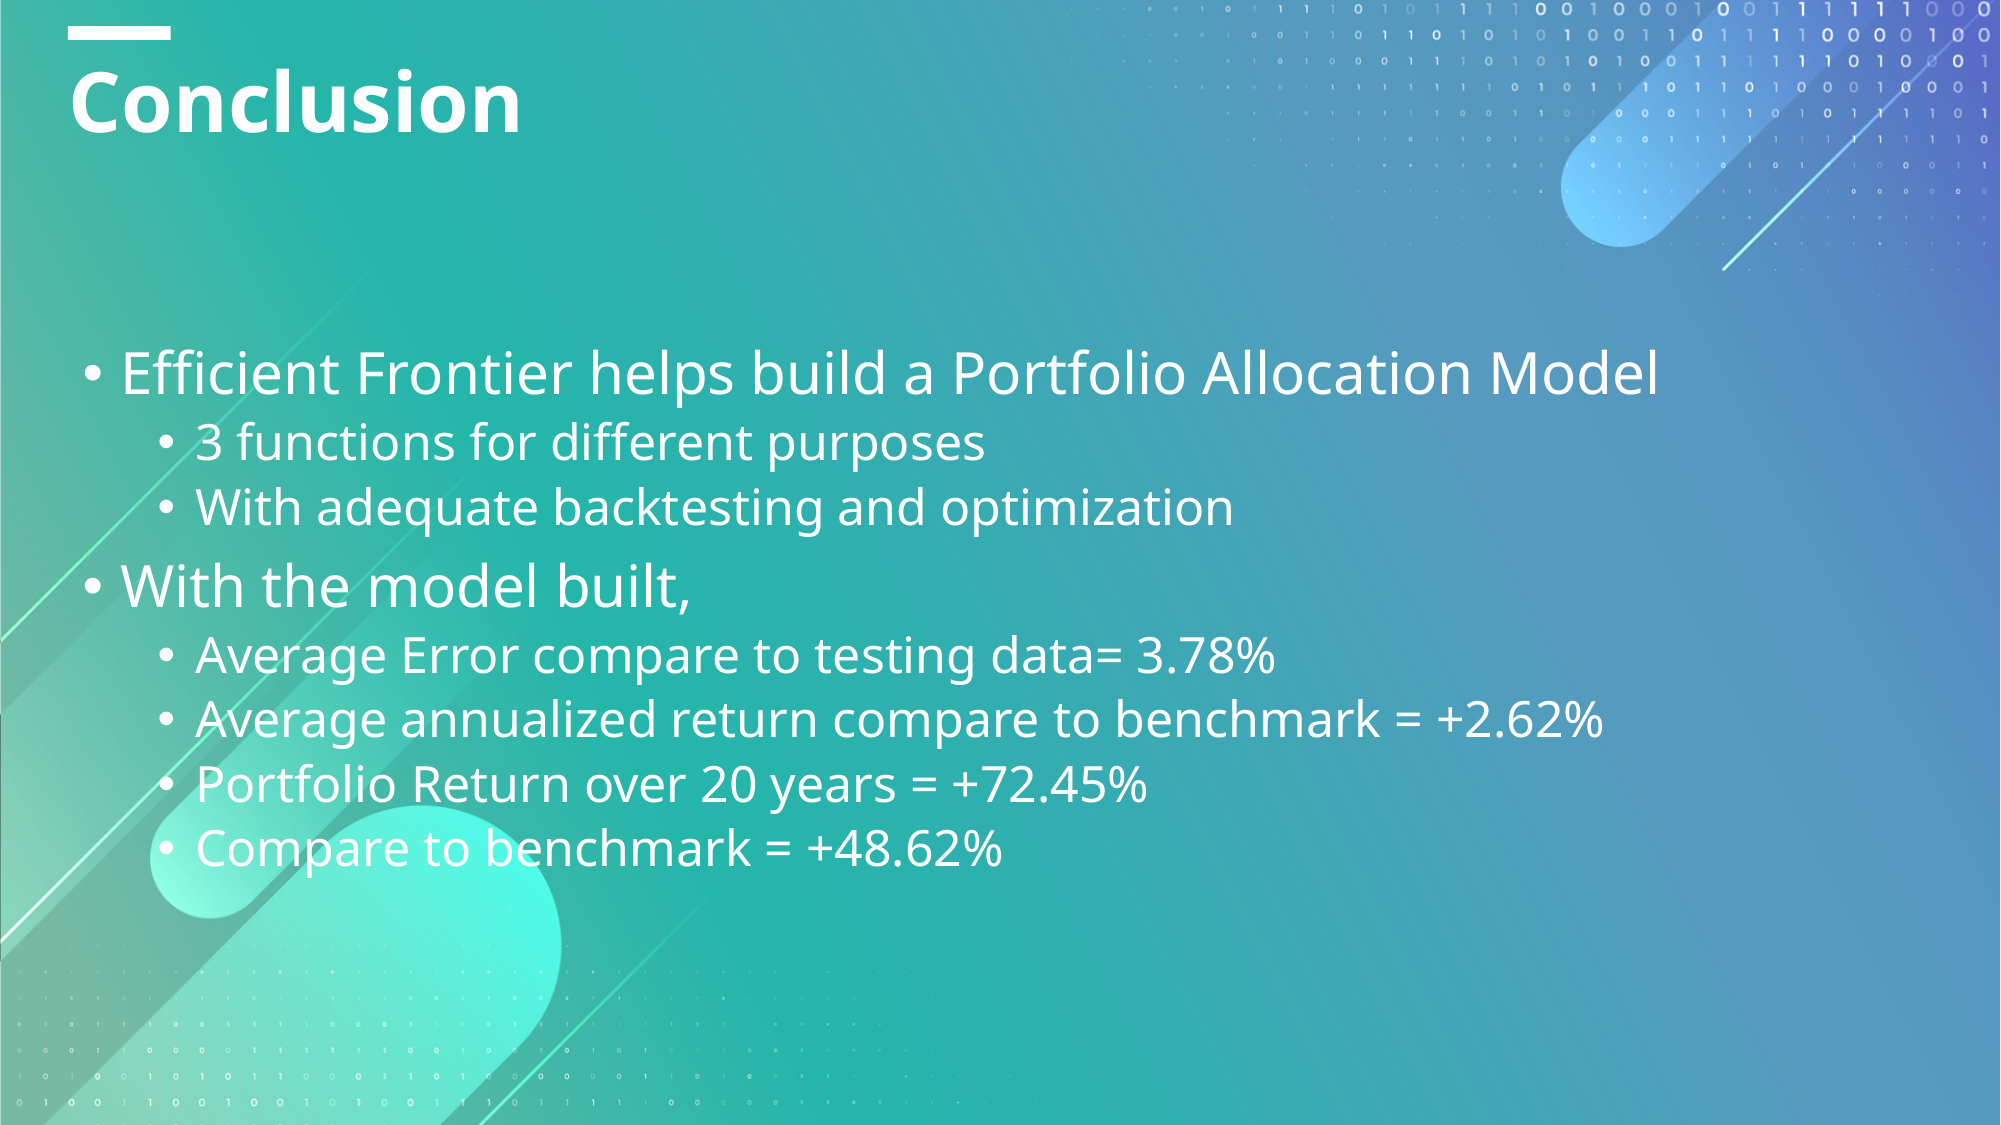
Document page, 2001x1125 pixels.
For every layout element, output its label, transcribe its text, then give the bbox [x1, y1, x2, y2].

list Efficient Frontier helps build a Portfolio Allocation Model 3 functions for different purposes With adequate backtesting and optimization With the model built, Average Error compare to testing data= 3.78% Average annualized return compare to benchmark = +2.62% Portfolio Return over 20 years = +72.45% Compare to benchmark = +48.62% [67, 336, 1793, 1004]
title Conclusion [54, 53, 1780, 175]
picture [0, 0, 2001, 1125]
